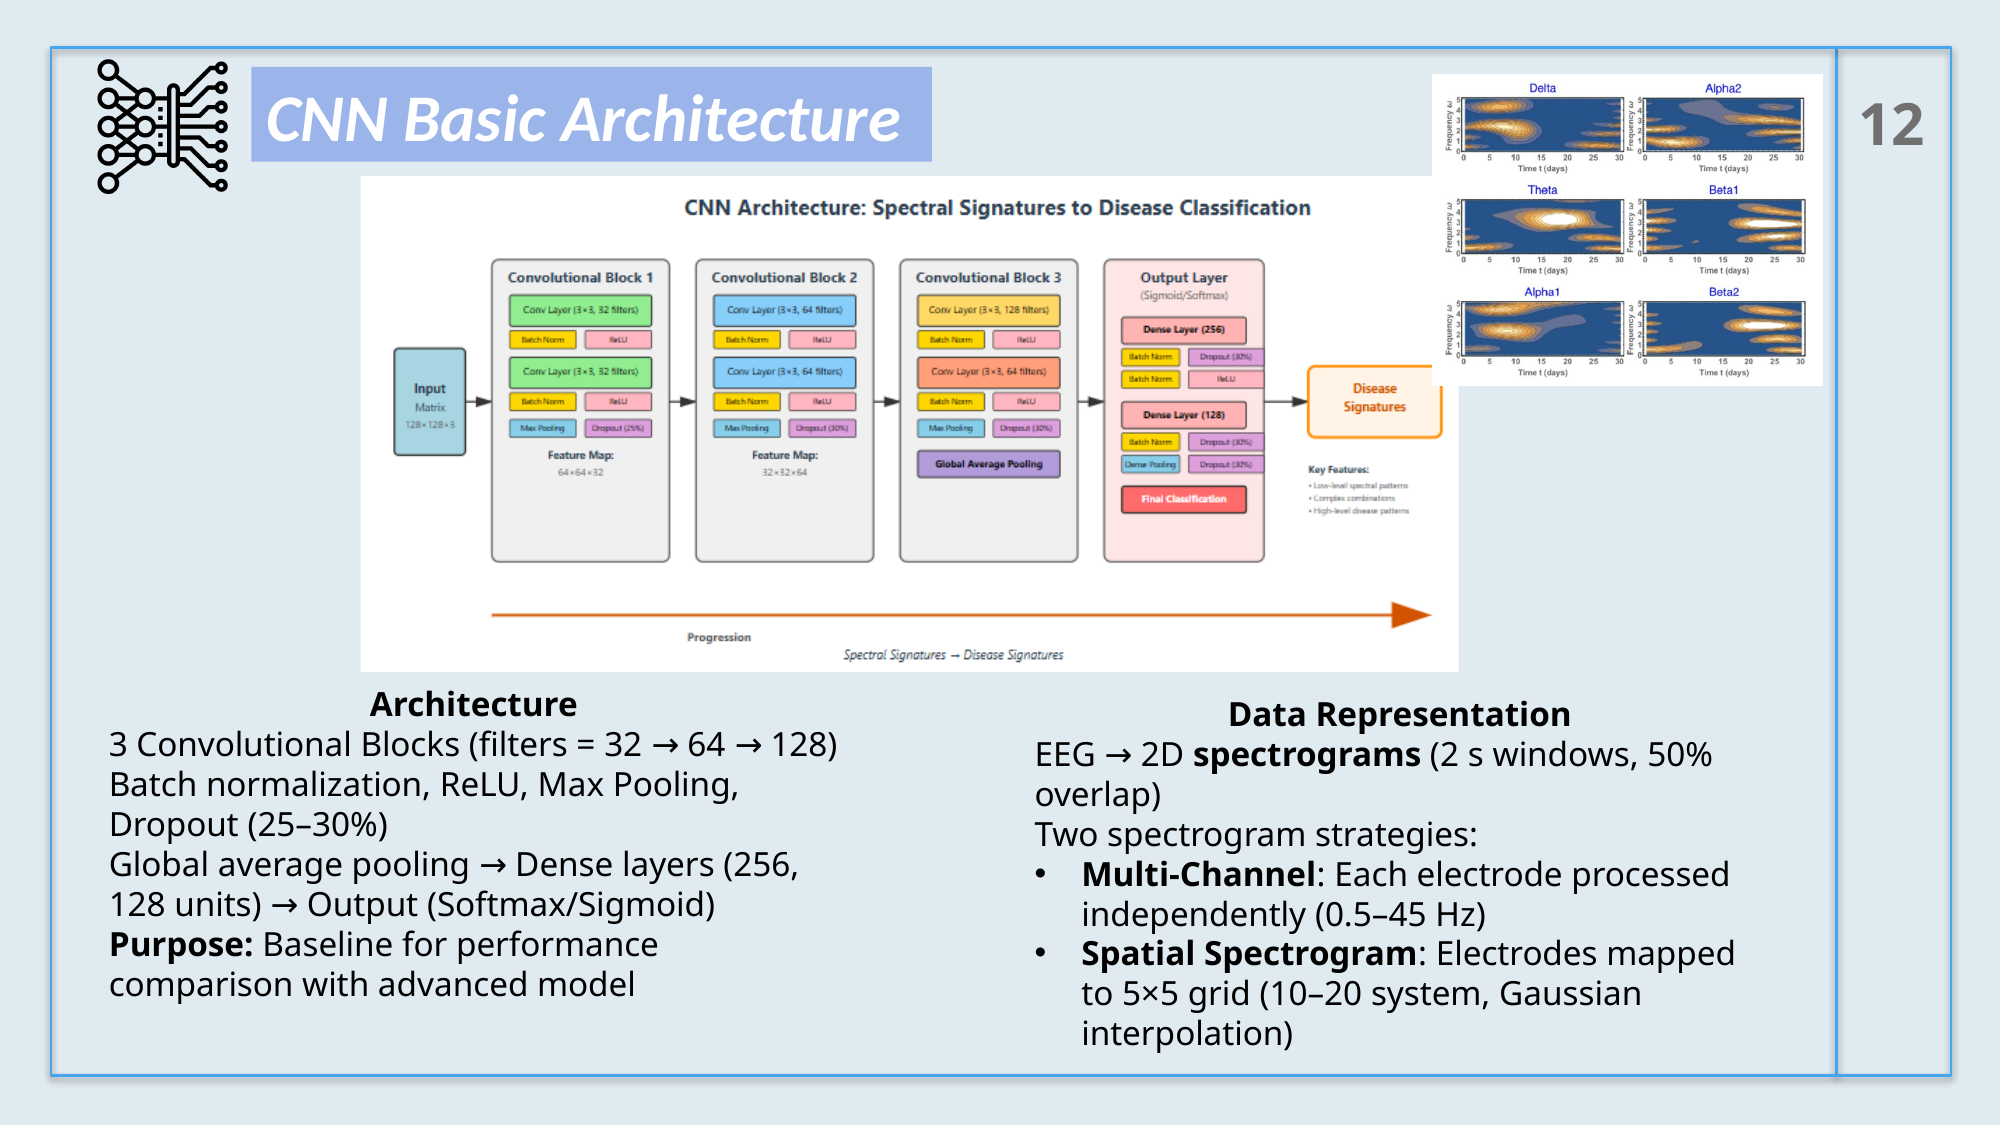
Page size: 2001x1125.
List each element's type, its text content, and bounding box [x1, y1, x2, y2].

text_box Architecture 3 Convolutional Blocks (filters = 32 → 64 → 128) Batch normalization, ReLU, Max Pooling, Dropout (25–30%) Global average pooling → Dense layers (256, 128 units) → Output (Softmax/Sigmoid) Purpose: Baseline for performance comparison with advanced model [93, 676, 855, 1011]
text_box Data Representation EEG → 2D spectrograms (2 s windows, 50% overlap) Two spectrogram strategies: Multi-Channel: Each electrode processed independently (0.5–45 Hz) Spatial Spectrogram: Electrodes mapped to 5×5 grid (10–20 system, Gaussian interpolation) [1019, 685, 1781, 1100]
picture [93, 57, 232, 196]
picture [360, 74, 1823, 673]
text_box CNN Basic Architecture [251, 66, 932, 162]
slide_number 12 [1822, 48, 1961, 175]
